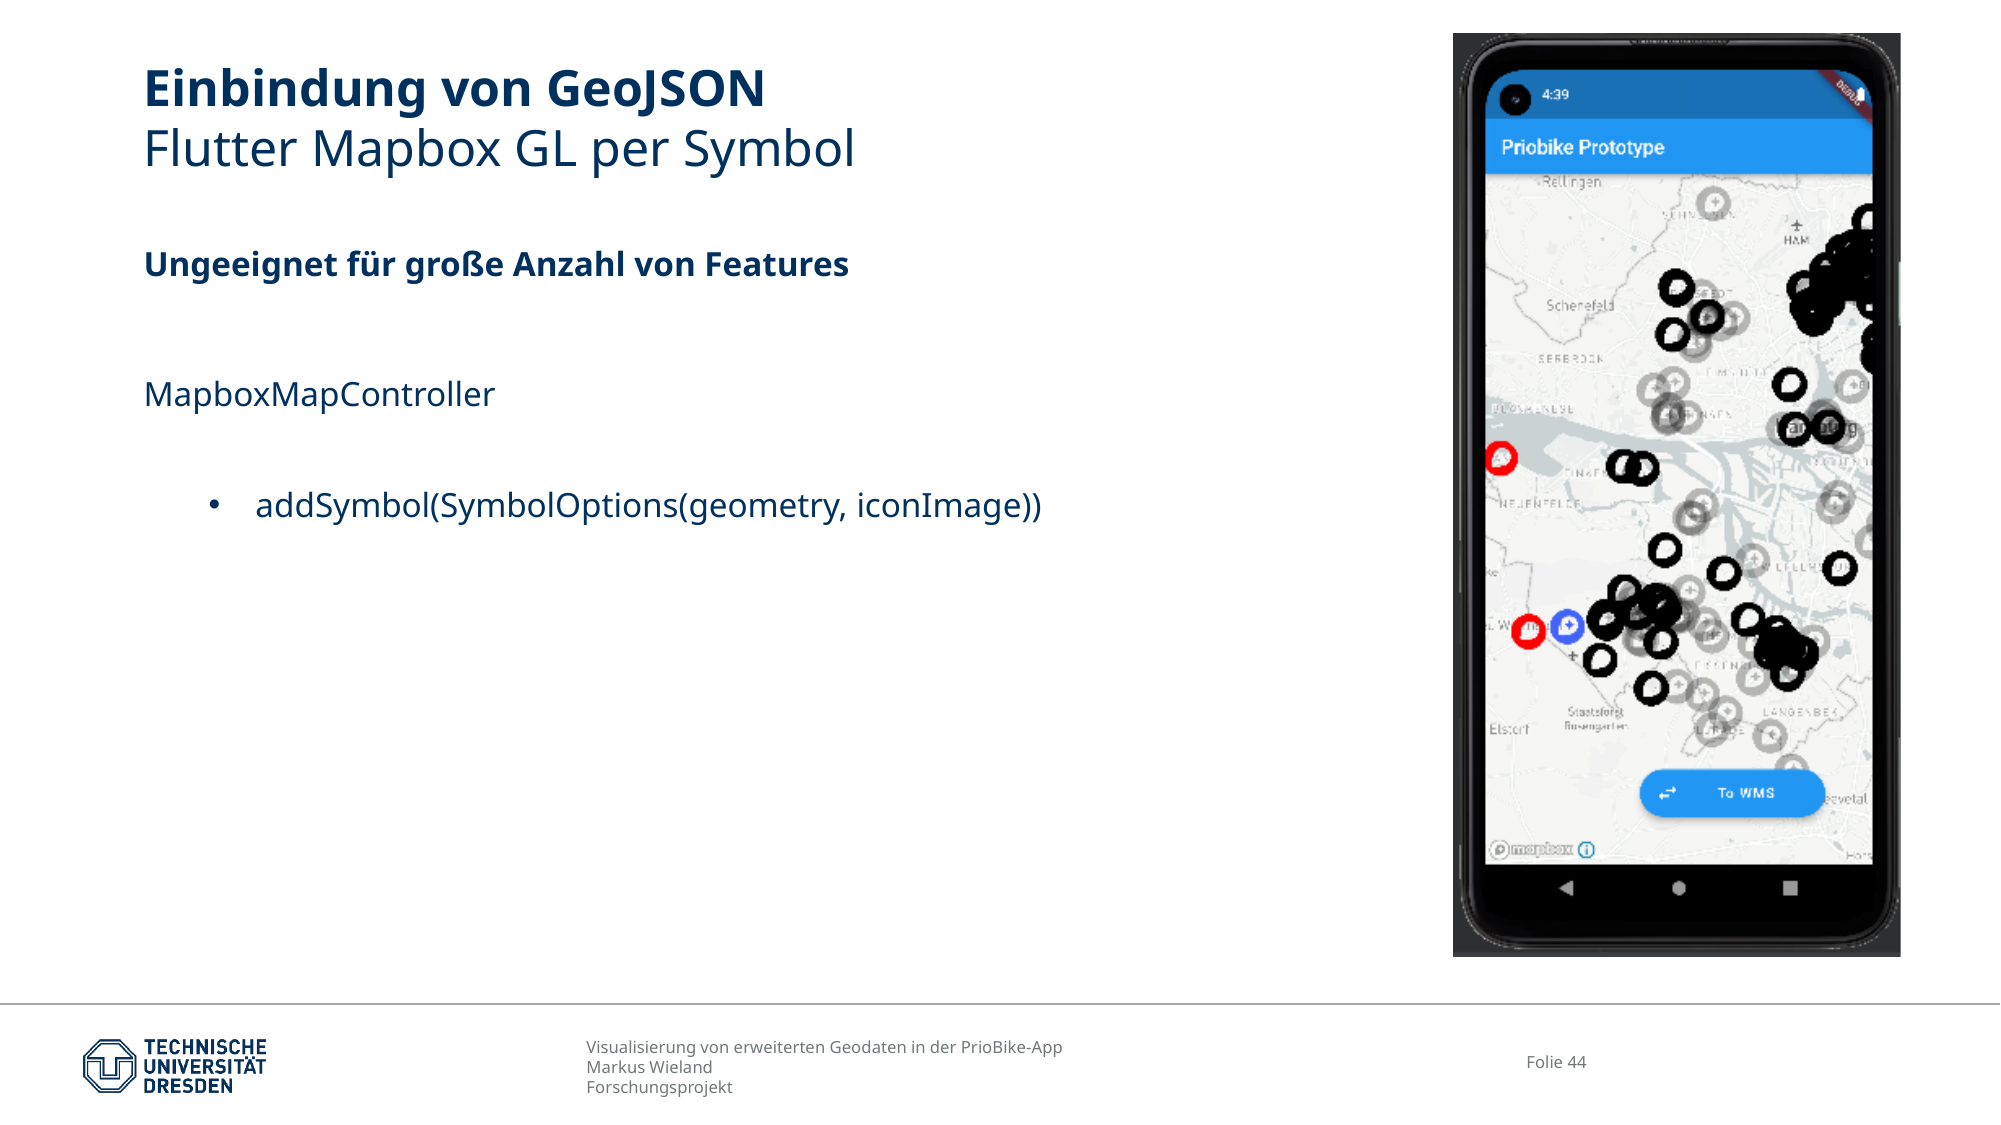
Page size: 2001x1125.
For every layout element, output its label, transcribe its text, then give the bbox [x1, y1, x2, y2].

picture [83, 1039, 266, 1093]
picture [1453, 33, 1901, 957]
title Einbindung von GeoJSON Flutter Mapbox GL per Symbol [143, 56, 1453, 169]
list Ungeeignet für große Anzahl von Features MapboxMapController addSymbol(SymbolOptions(geometry, iconImage)) [143, 243, 1453, 957]
